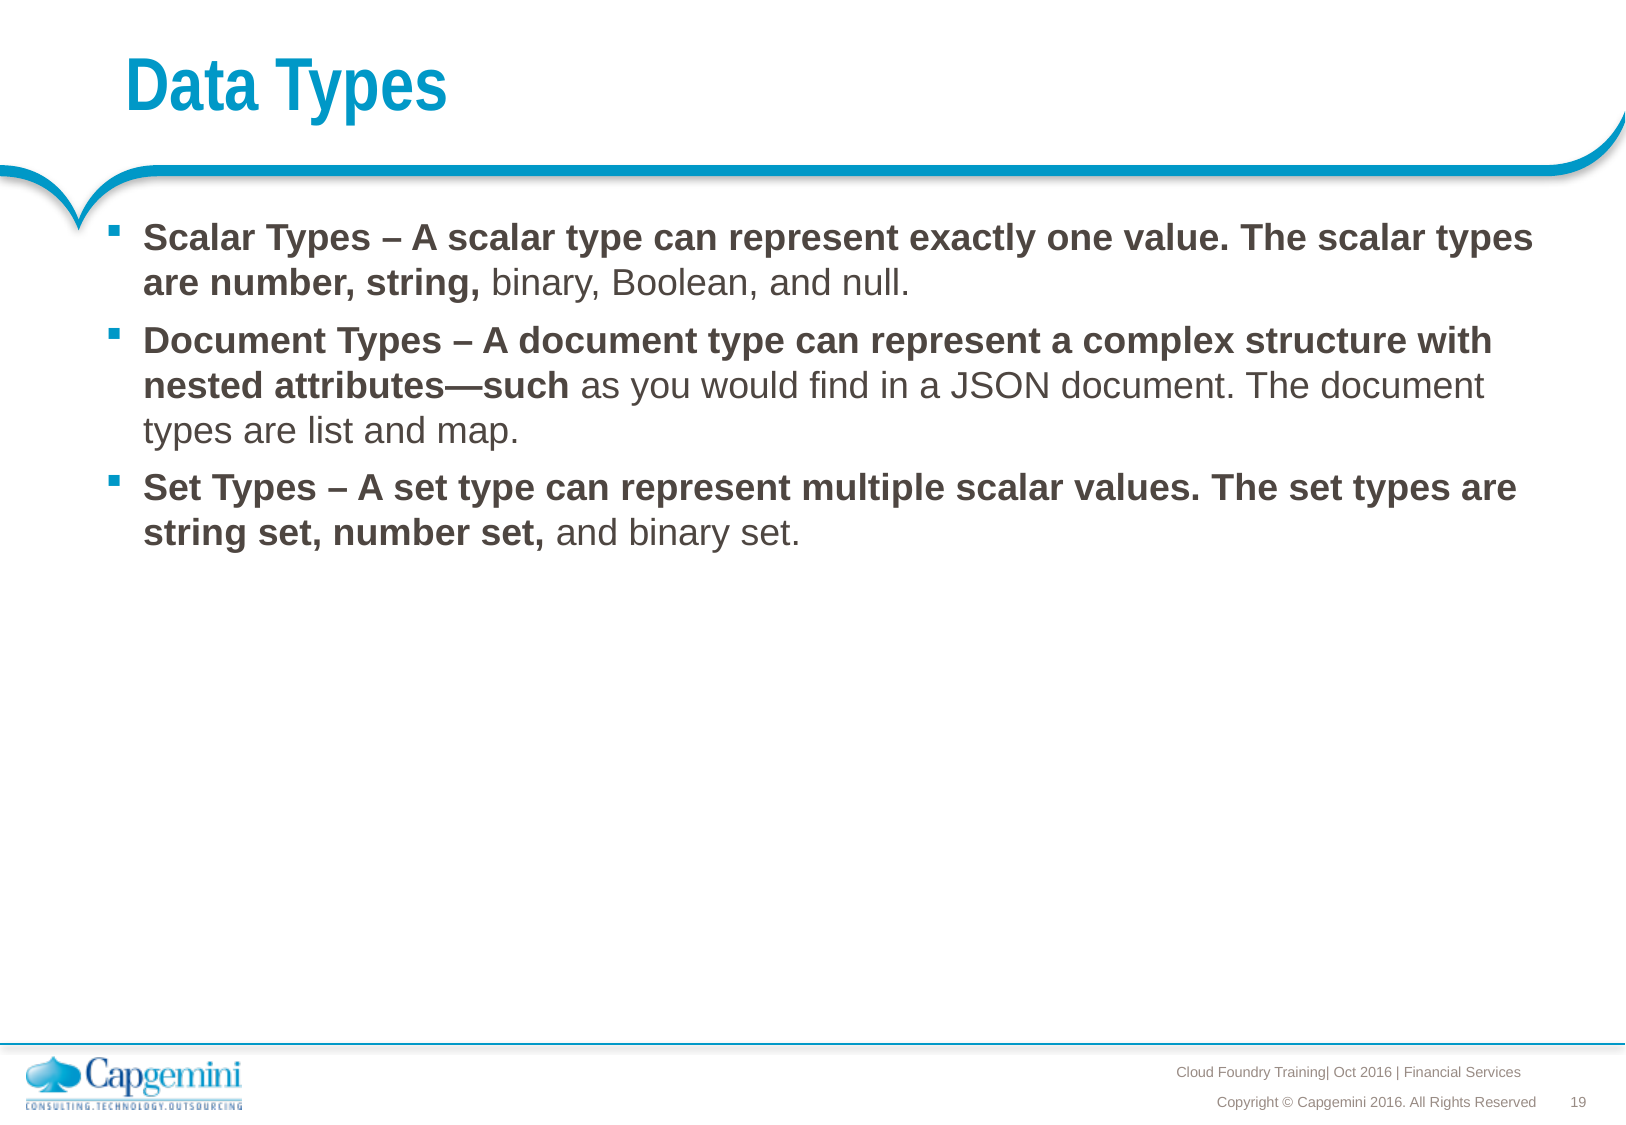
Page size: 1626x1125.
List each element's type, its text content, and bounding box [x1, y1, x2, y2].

picture [26, 1056, 242, 1110]
list Scalar Types – A scalar type can represent exactly one value. The scalar types are number, string, binary, Boolean, and null. Document Types – A document type can represent a complex structure with nested attributes—such as you would find in a JSON document. The document types are list and map. Set Types – A set type can represent multiple scalar values. The set types are string set, number set, and binary set. [105, 201, 1576, 1031]
title Data Types [76, 0, 1427, 161]
